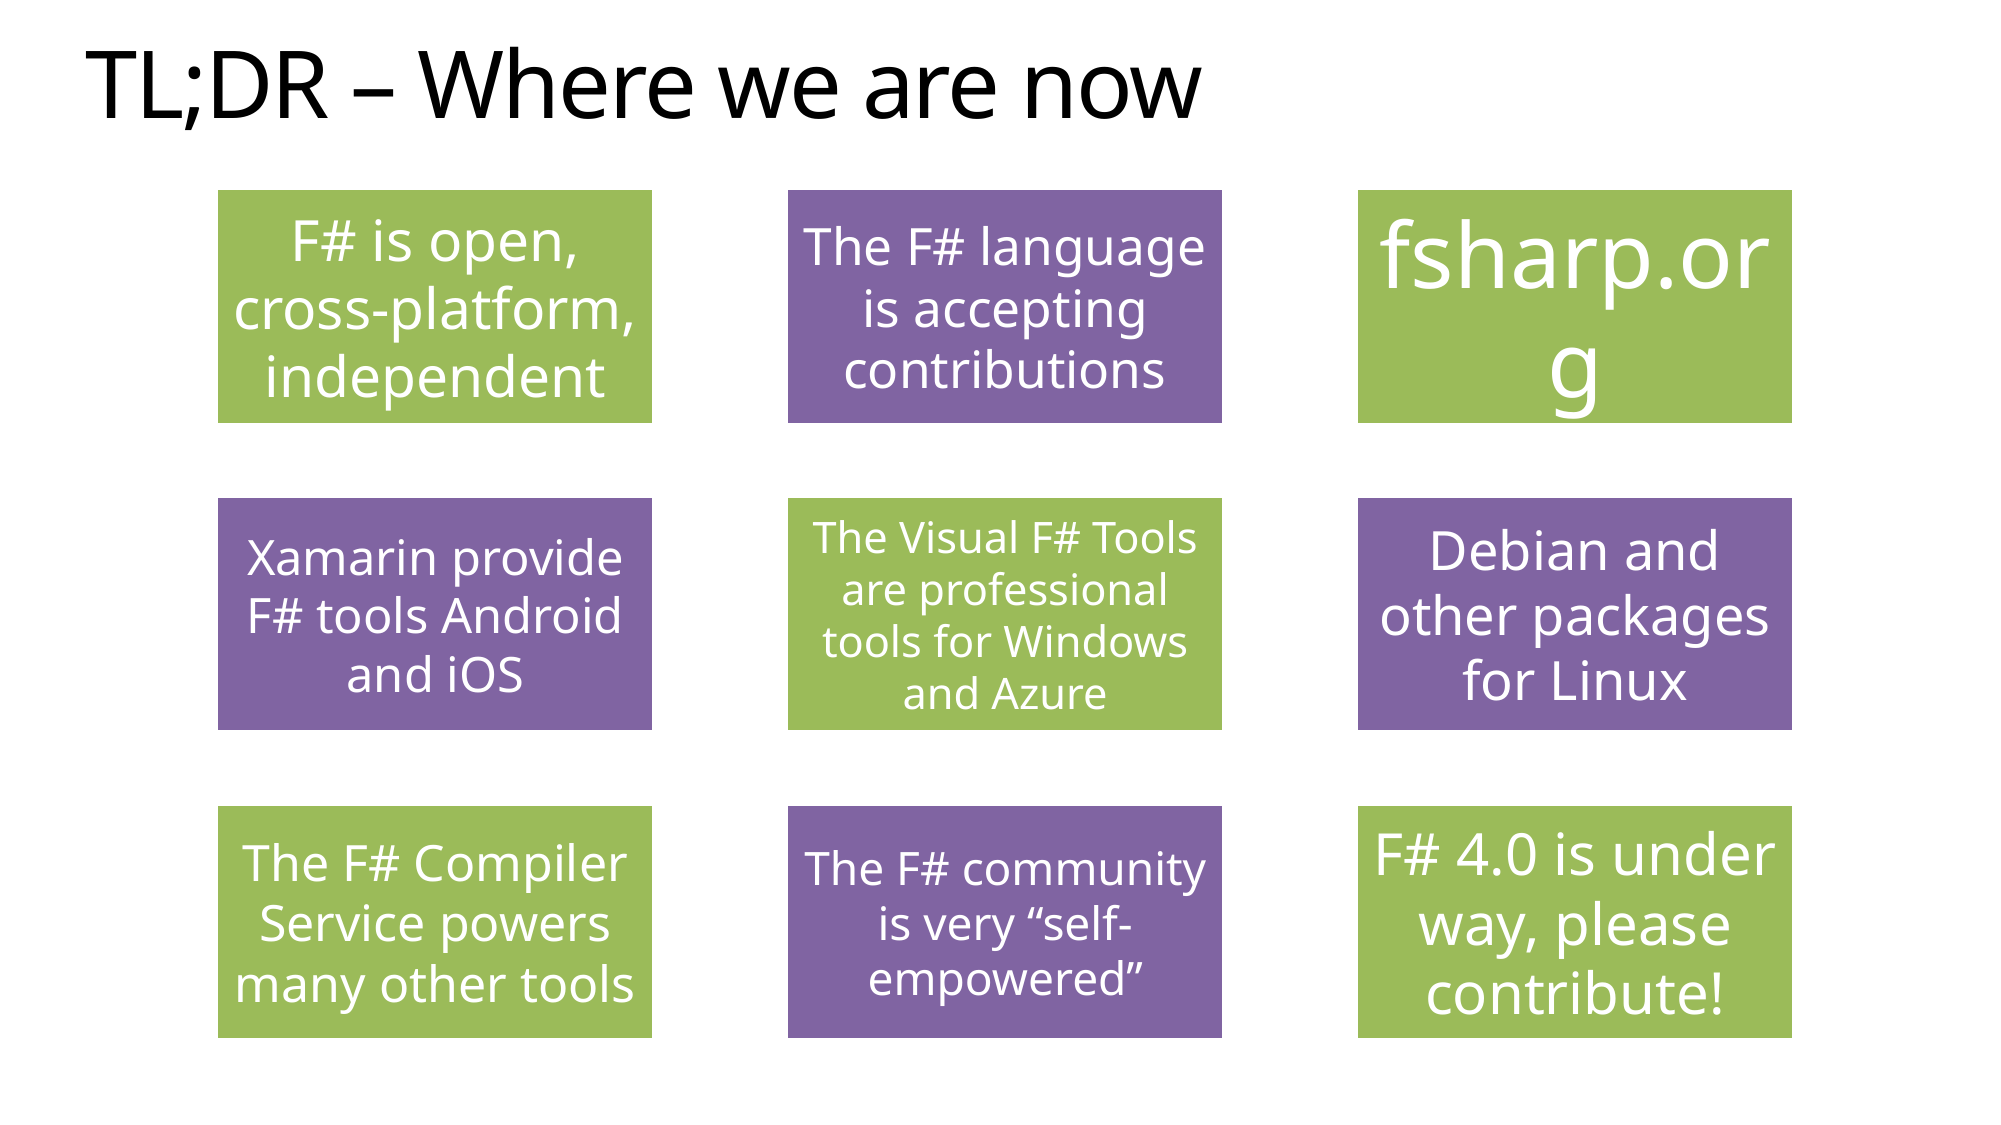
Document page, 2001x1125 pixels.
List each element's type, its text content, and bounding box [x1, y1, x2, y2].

title TL;DR – Where we are now [85, 37, 1915, 140]
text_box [215, 187, 1795, 1040]
